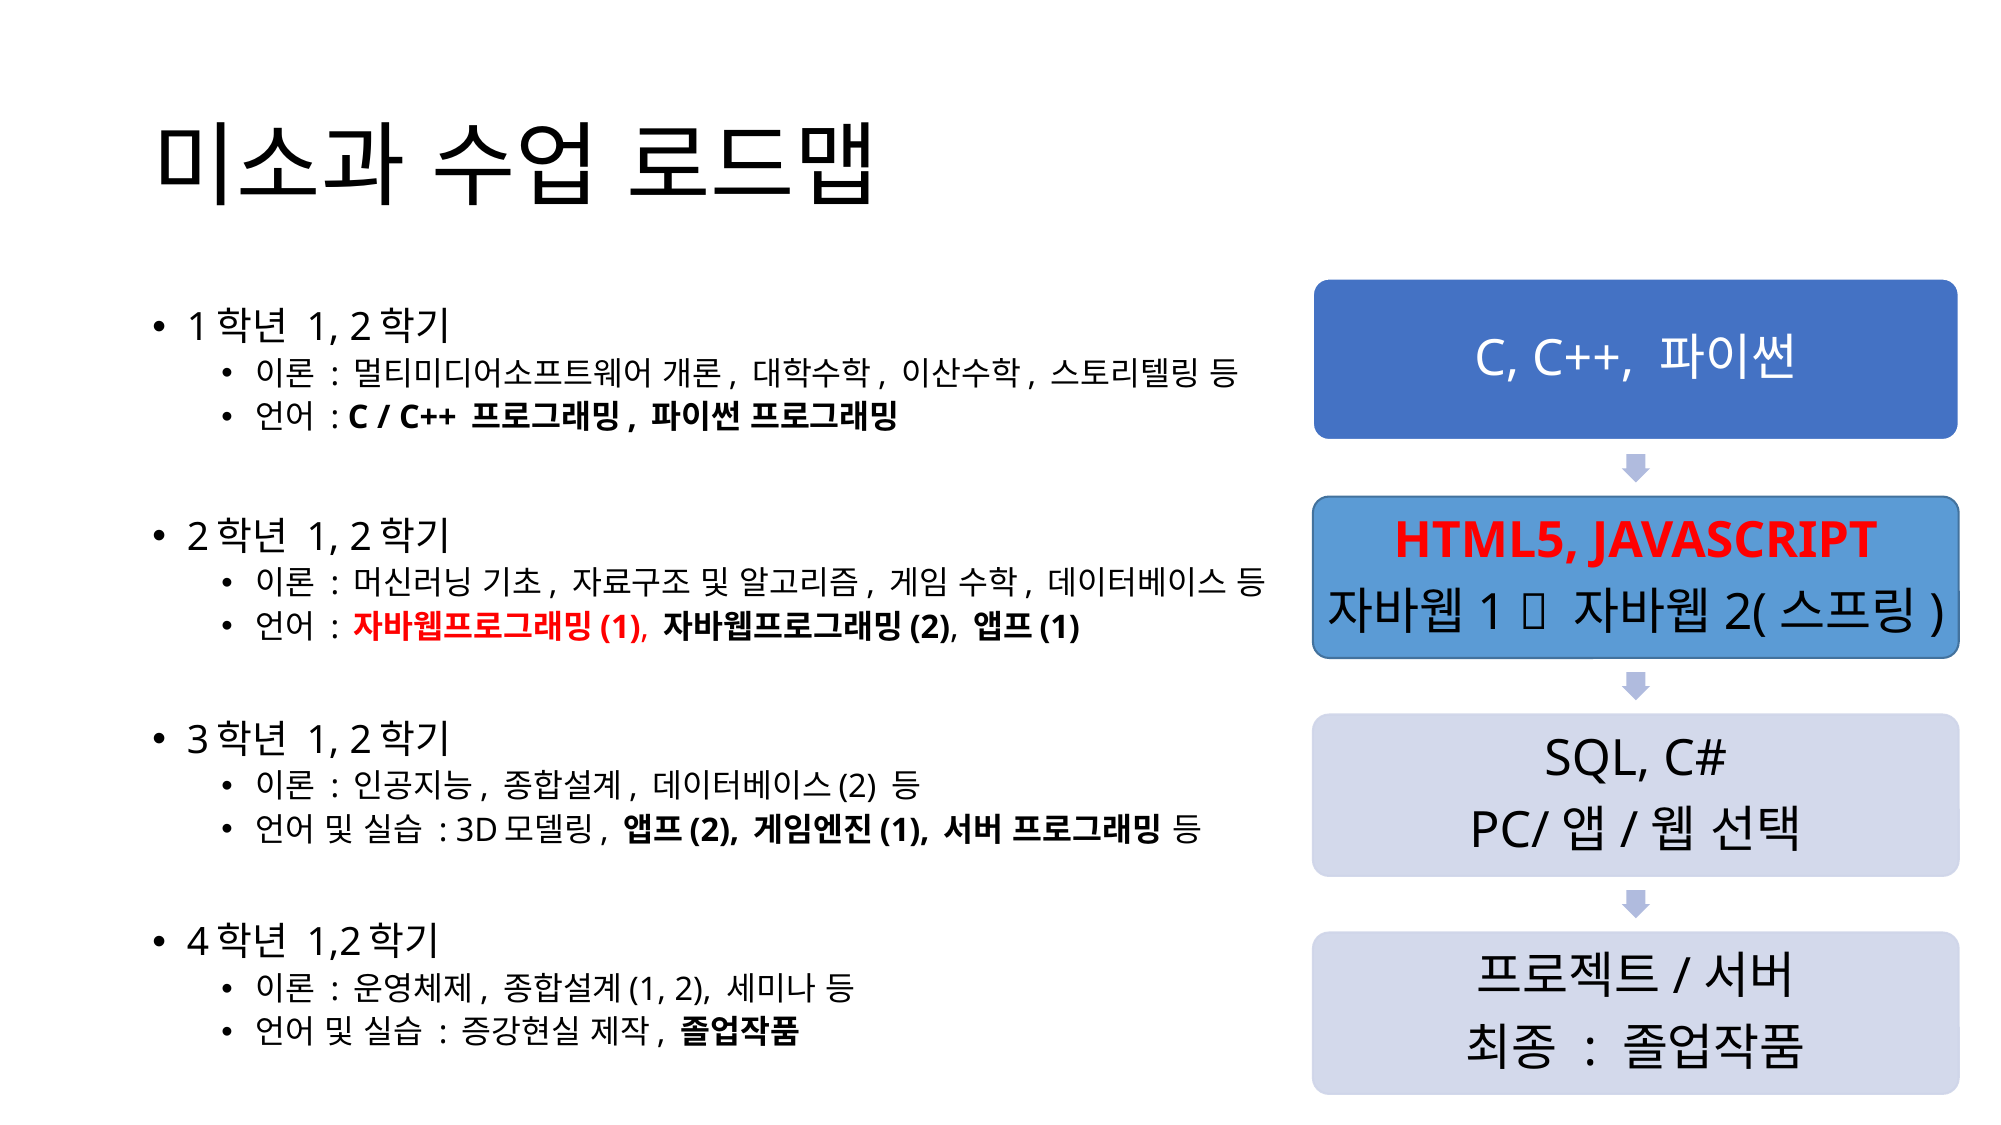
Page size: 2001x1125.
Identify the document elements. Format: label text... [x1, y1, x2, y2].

title 미소과 수업 로드맵 [137, 59, 1863, 278]
list 1학년 1, 2학기 이론 : 멀티미디어소프트웨어 개론, 대학수학, 이산수학, 스토리텔링 등 언어 : C / C++ 프로그래밍, 파이썬 프로그래밍 2학년 1, 2학기 이론 : 머신러닝 기초, 자료구조 및 알고리즘, 게임 수학, 데이터베이스 등 언어 : 자바웹프로그래밍(1), 자바웹프로그래밍(2), 앱프(1) 3학년 1, 2학기 이론 : 인공지능, 종합설계, 데이터베이스(2) 등 언어 및 실습 : 3D모델링, 앱프(2), 게임엔진(1), 서버 프로그래밍 등 4학년 1,2학기 이론 : 운영체제, 종합설계(1, 2), 세미나 등 언어 및 실습 : 증강현실 제작, 졸업작품 [137, 299, 1287, 1078]
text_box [1291, 278, 1981, 1094]
